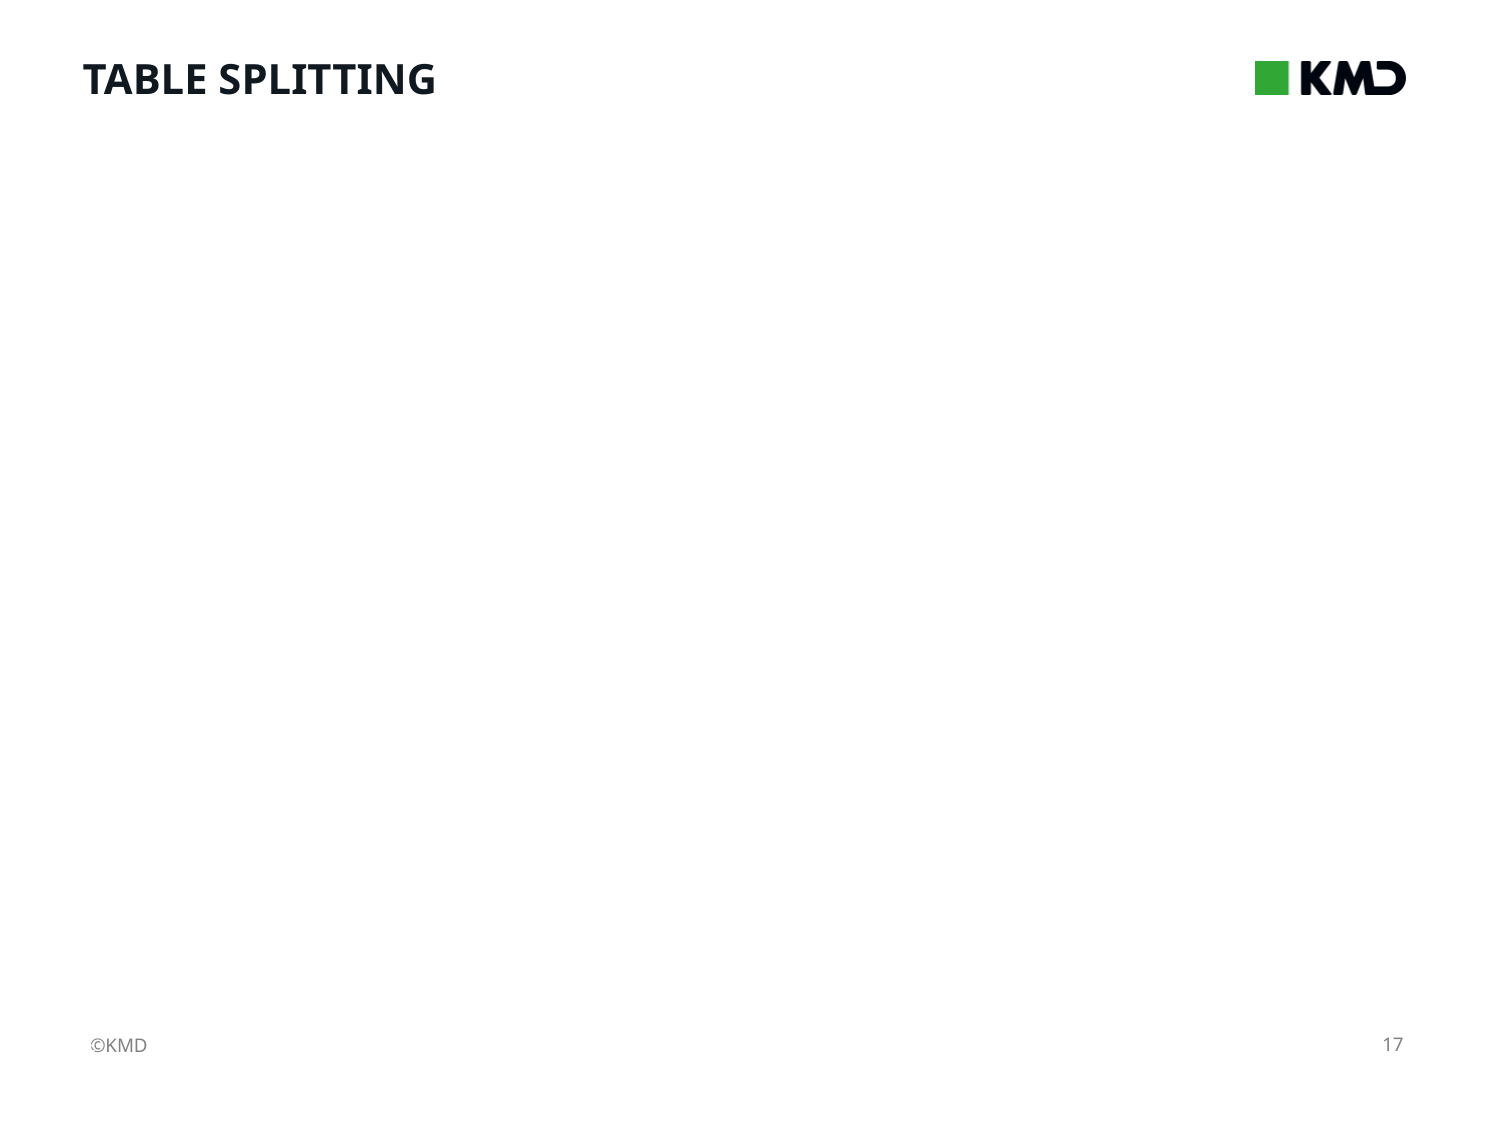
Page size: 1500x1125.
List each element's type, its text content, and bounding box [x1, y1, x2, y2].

slide_number 17 [1331, 1033, 1404, 1069]
picture [1255, 61, 1406, 95]
title Table splitting [0, 0, 1222, 154]
